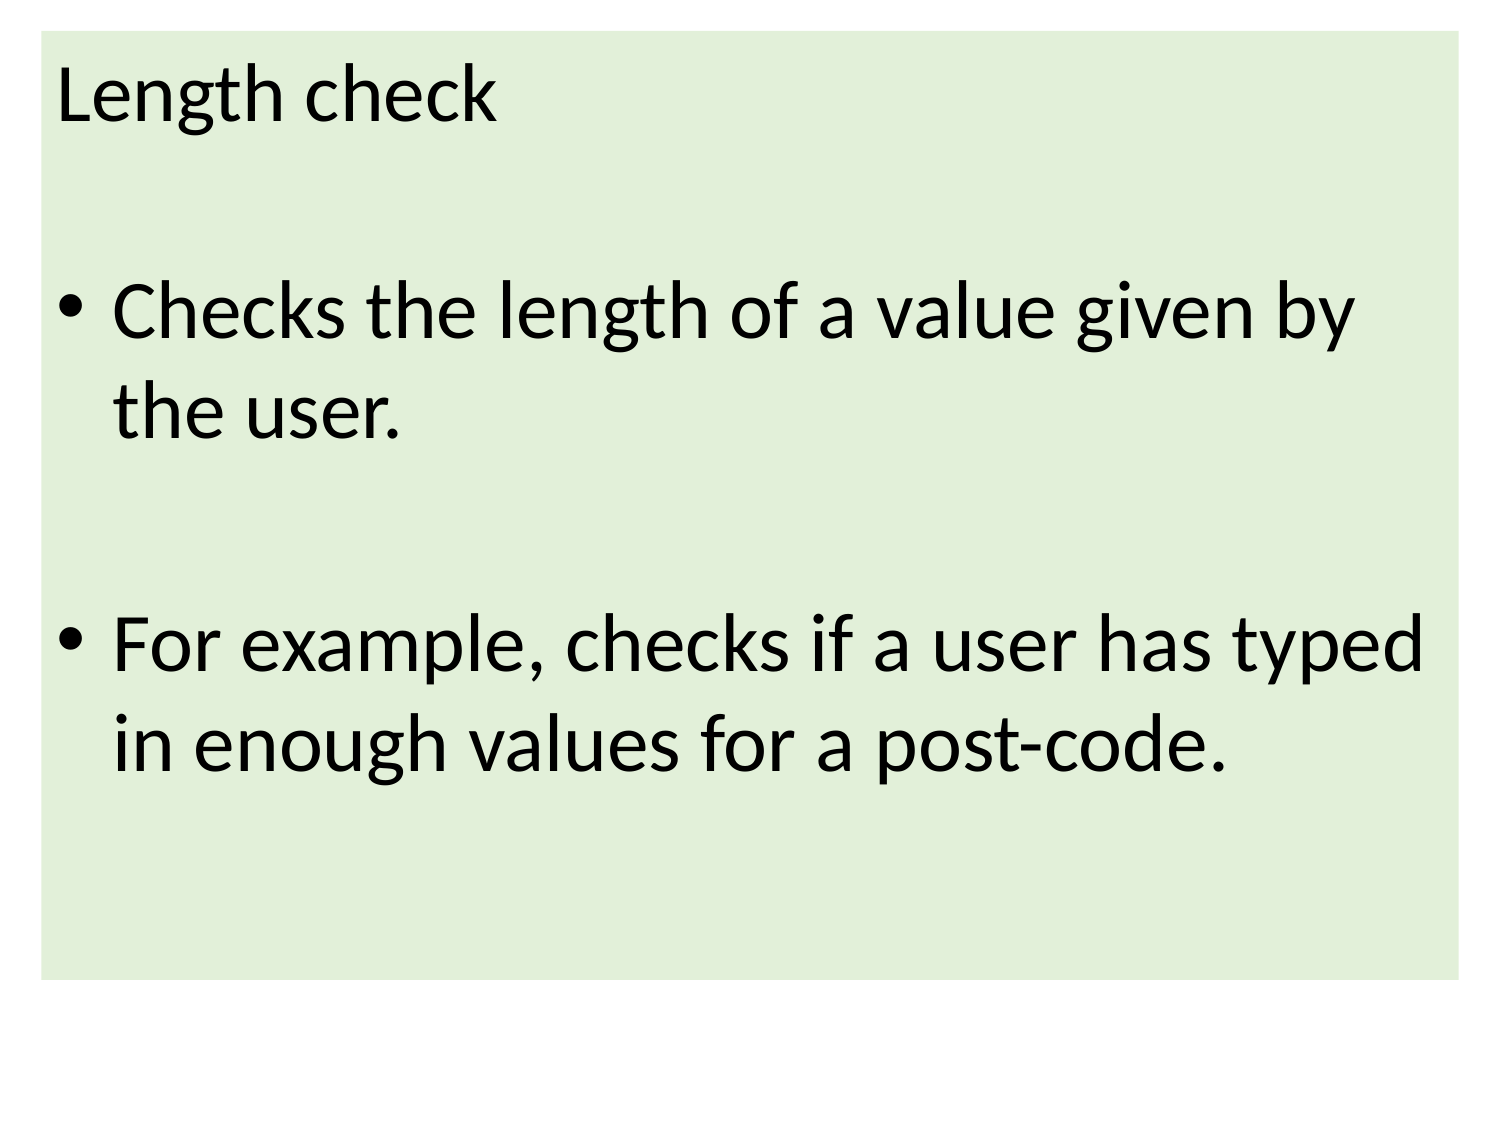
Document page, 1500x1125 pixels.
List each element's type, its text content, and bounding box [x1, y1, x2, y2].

text_box Length check Checks the length of a value given by the user. For example, checks if a user has typed in enough values for a post-code. [41, 30, 1459, 980]
